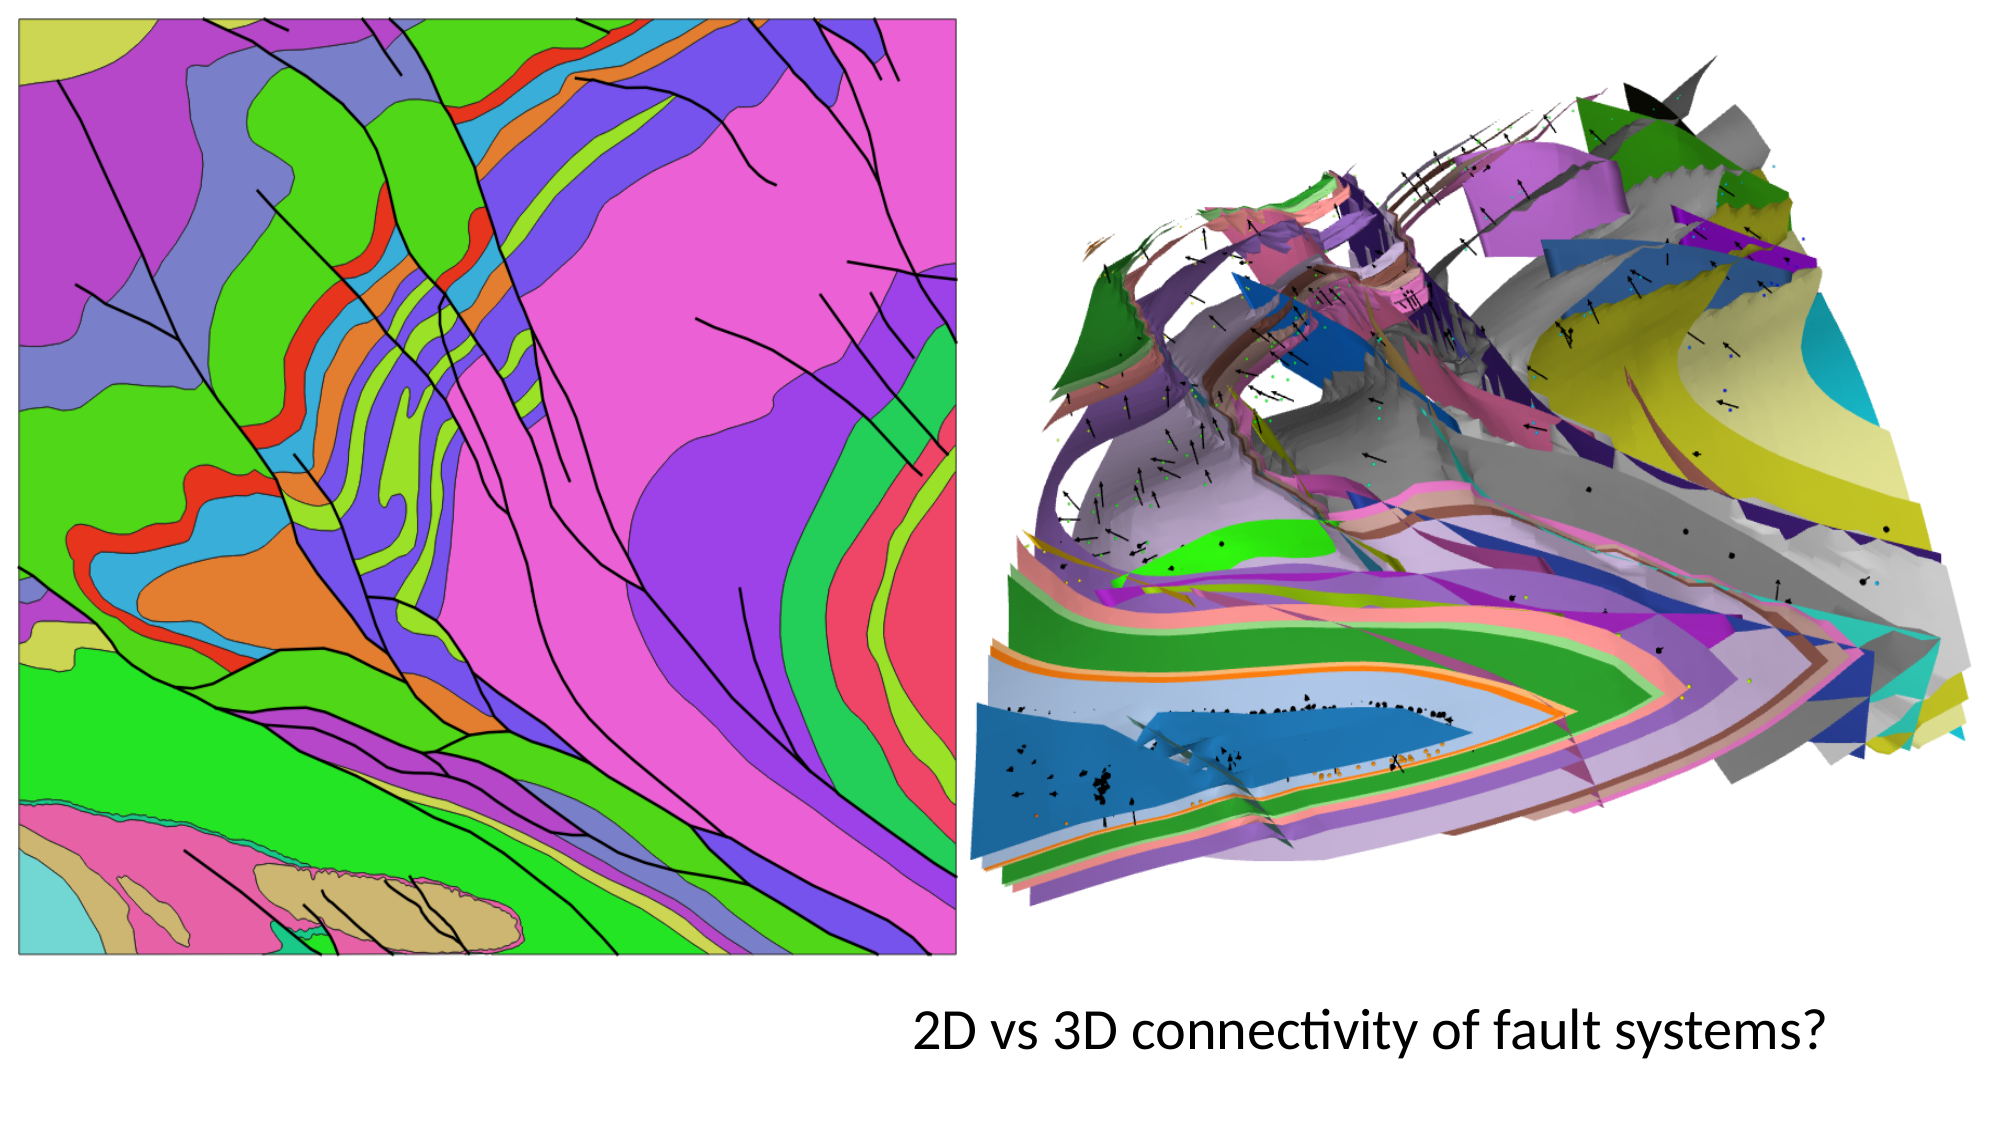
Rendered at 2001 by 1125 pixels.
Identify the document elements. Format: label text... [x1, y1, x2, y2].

text_box 2D vs 3D connectivity of fault systems? [897, 983, 1845, 1069]
picture [16, 15, 2000, 960]
